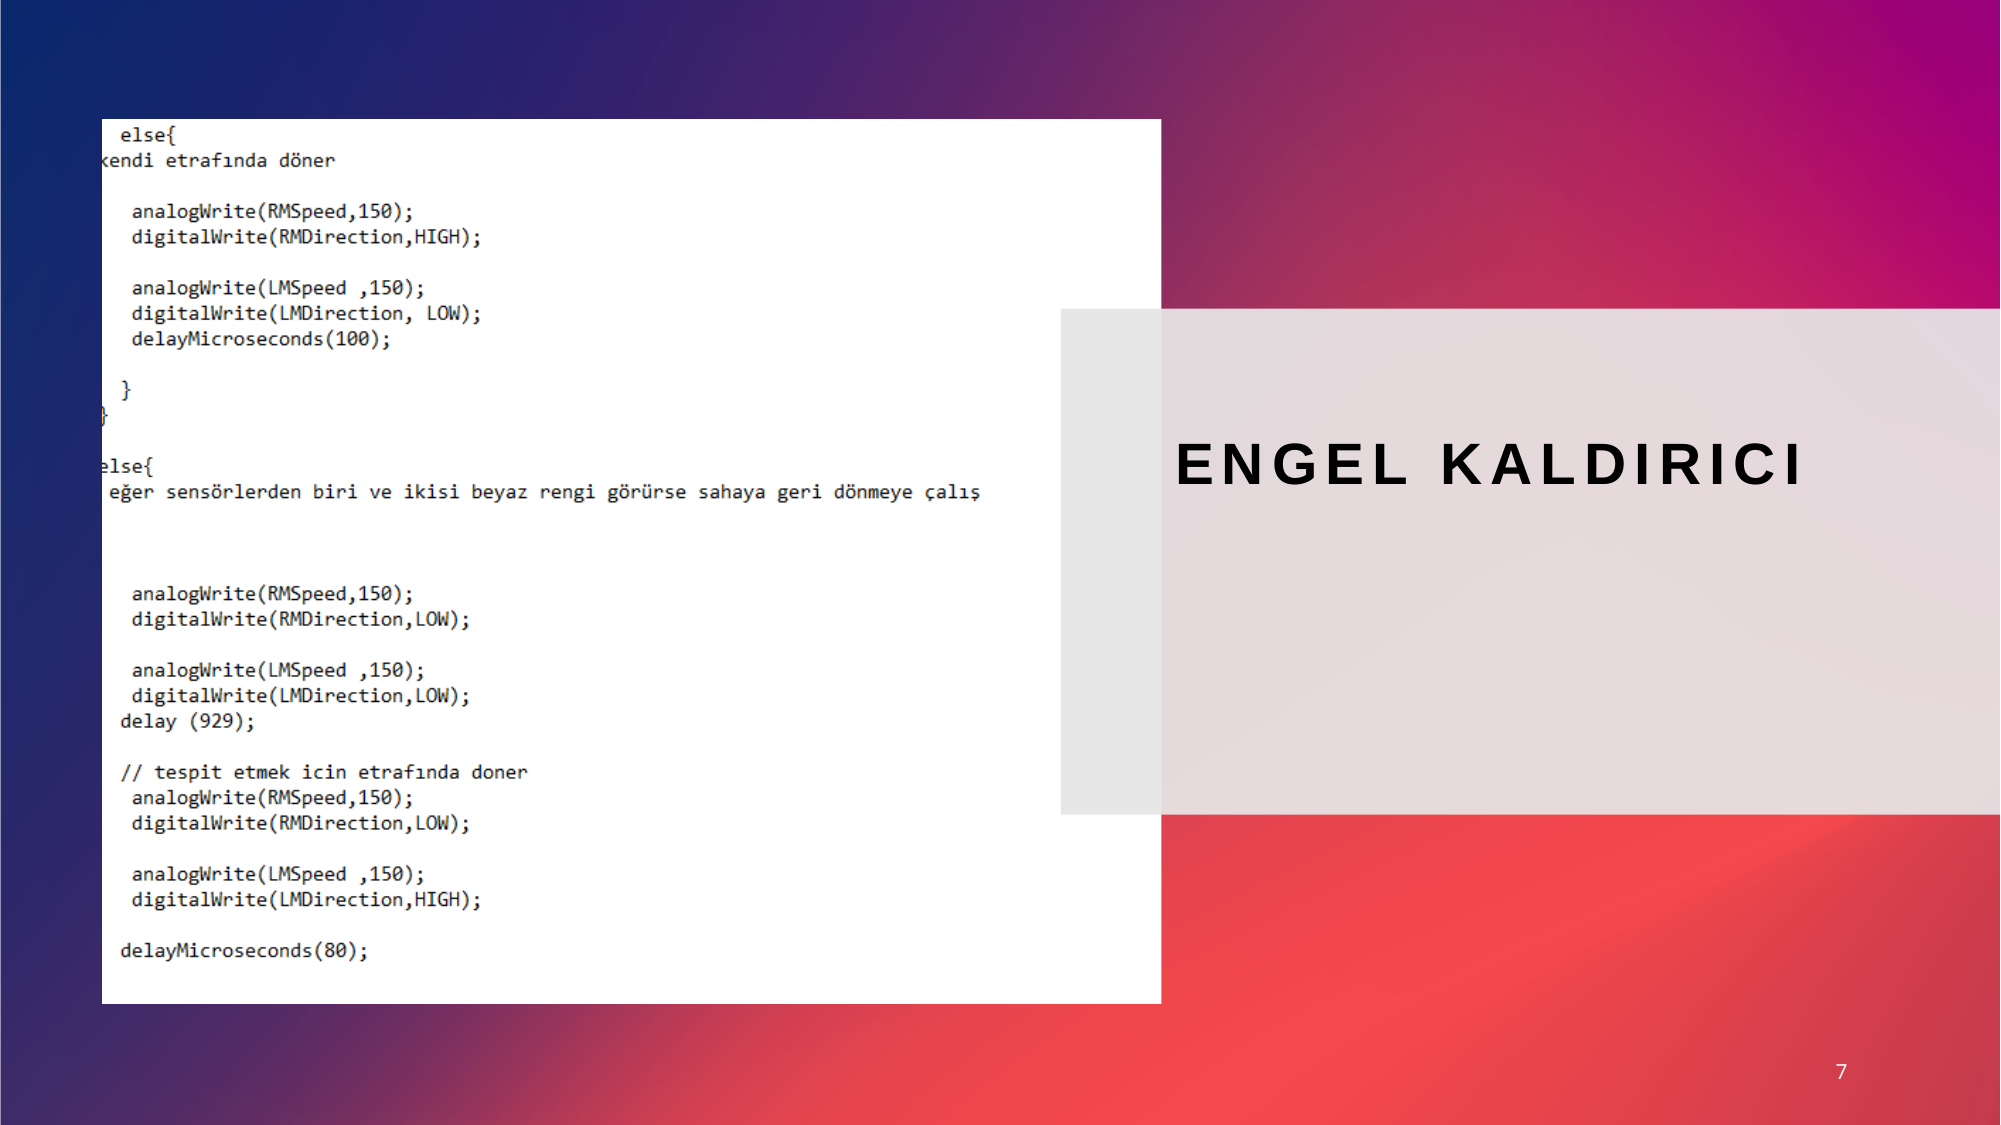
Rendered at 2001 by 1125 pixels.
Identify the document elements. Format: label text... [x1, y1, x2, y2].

title Engel kaldırıcı [1162, 308, 2000, 815]
picture [0, 0, 2000, 1125]
slide_number 7 [1412, 1042, 1863, 1103]
